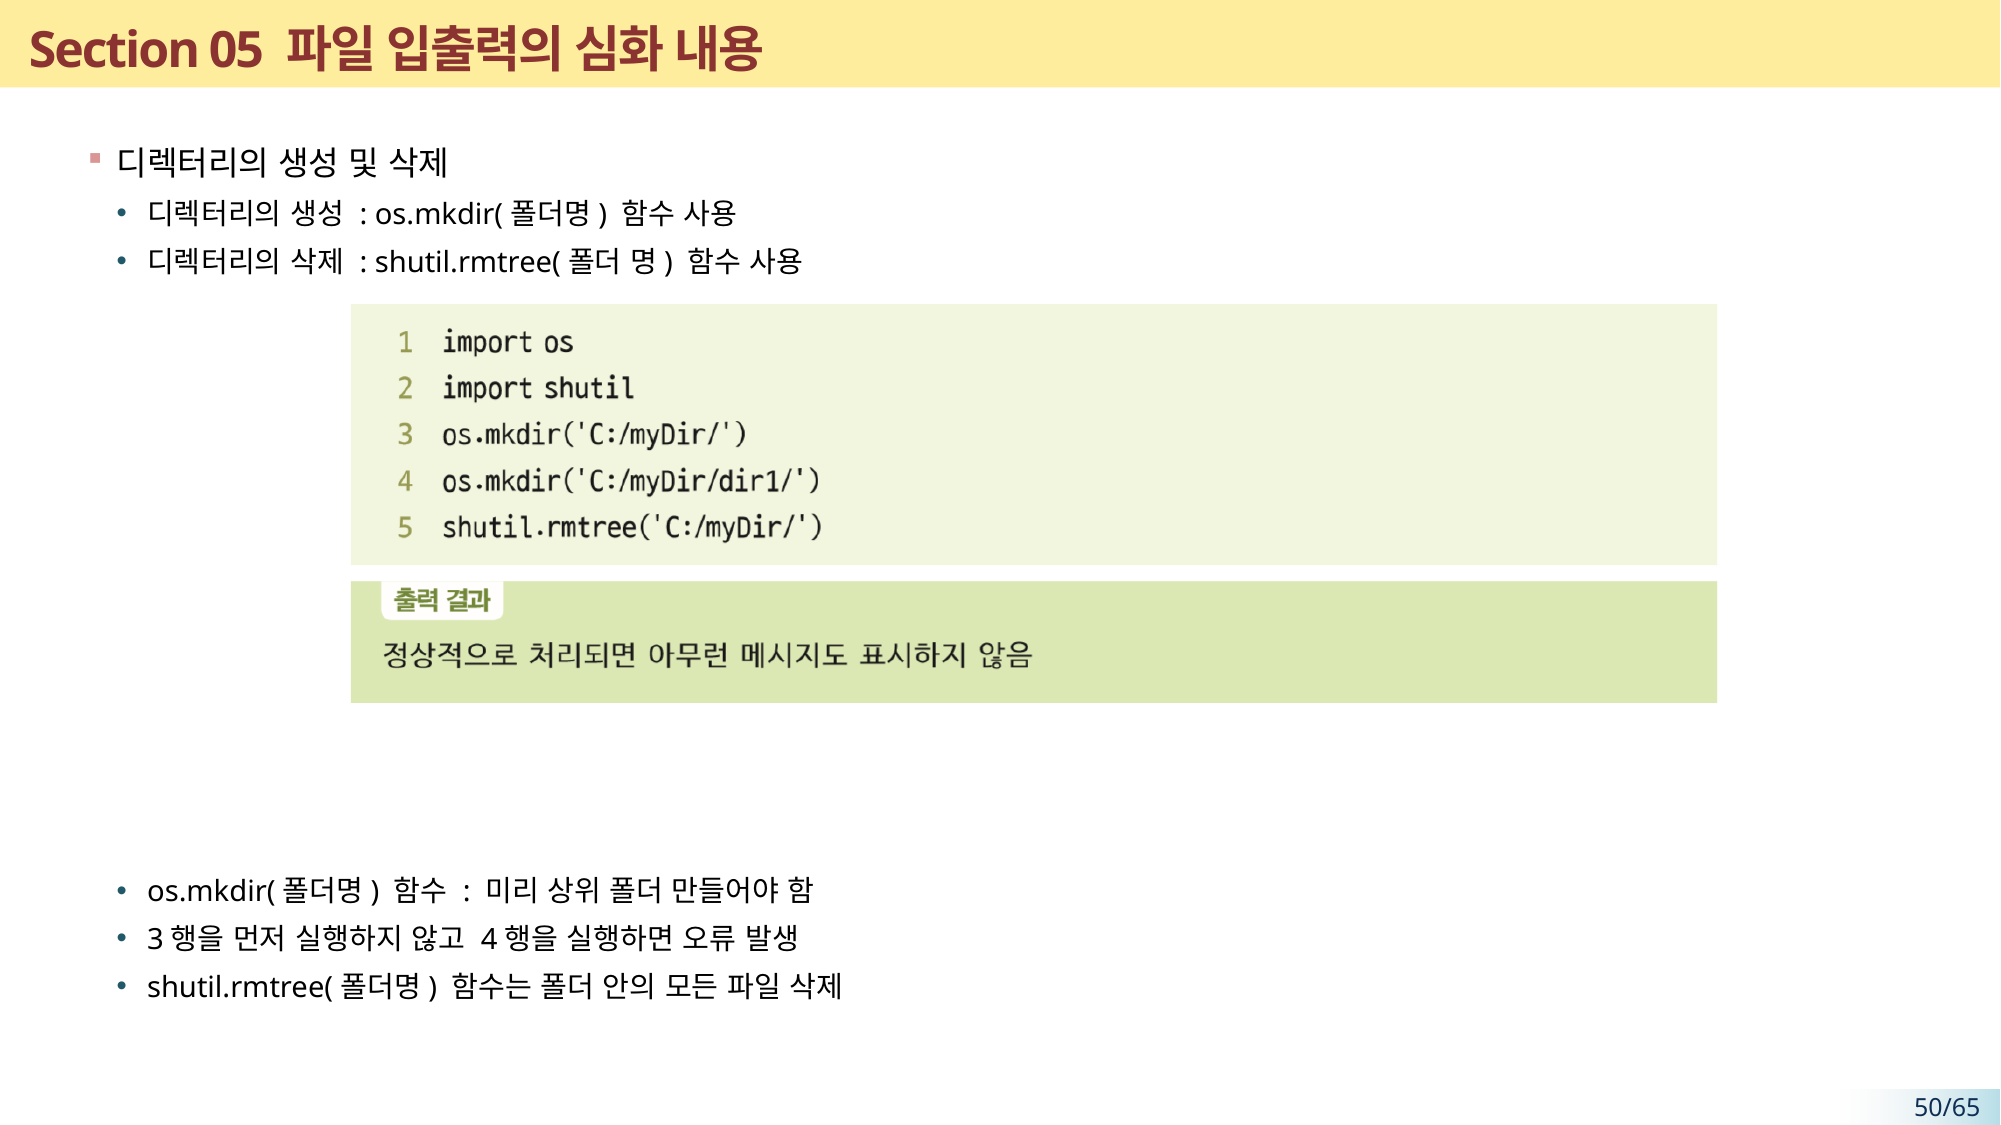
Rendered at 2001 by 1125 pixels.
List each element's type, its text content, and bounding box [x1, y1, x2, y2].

title Section 05 파일 입출력의 심화 내용 [13, 8, 1717, 87]
picture [349, 303, 1718, 704]
list 디렉터리의 생성 및 삭제 디렉터리의 생성 : os.mkdir(폴더명) 함수 사용 디렉터리의 삭제 : shutil.rmtree(폴더 명) 함수 사용 os.mkdir(폴더명) 함수 : 미리 상위 폴더 만들어야 함 3행을 먼저 실행하지 않고 4행을 실행하면 오류 발생 shutil.rmtree(폴더명) 함수는 폴더 안의 모든 파일 삭제 [13, 126, 1975, 1057]
